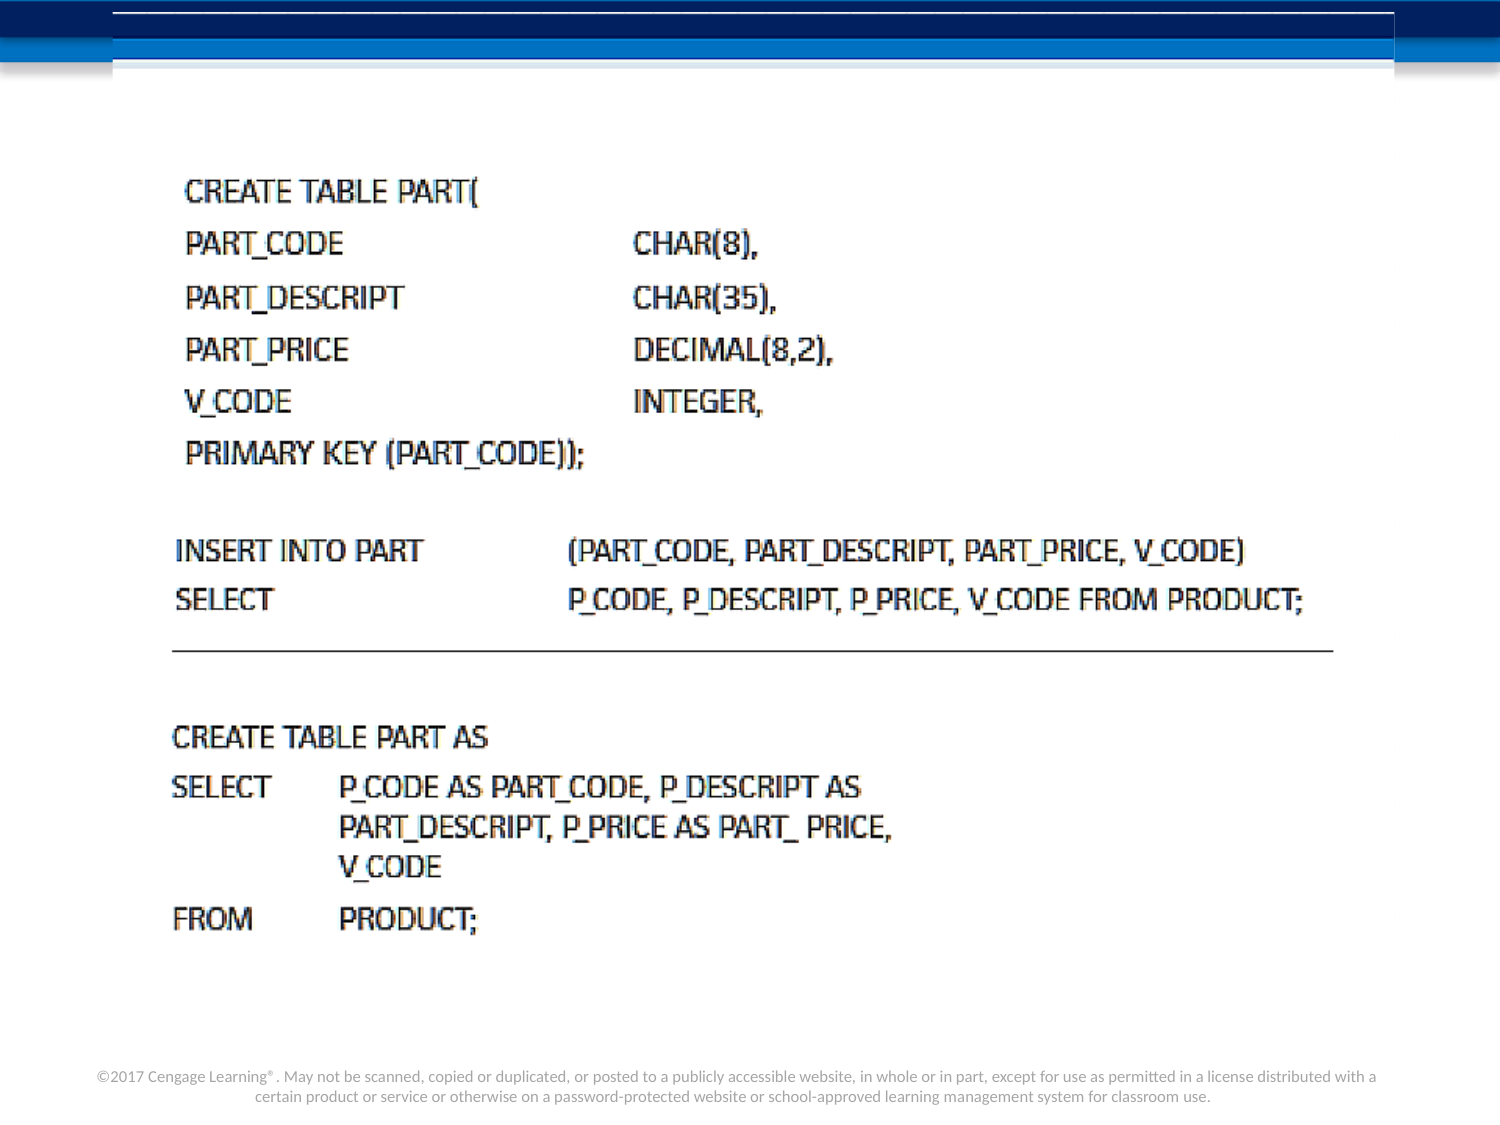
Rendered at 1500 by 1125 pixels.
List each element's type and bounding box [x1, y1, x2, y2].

picture [112, 12, 1395, 946]
